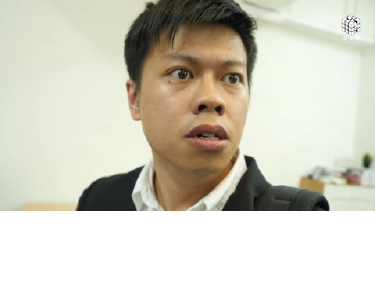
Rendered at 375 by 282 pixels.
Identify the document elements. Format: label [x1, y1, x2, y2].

picture [0, 0, 375, 212]
